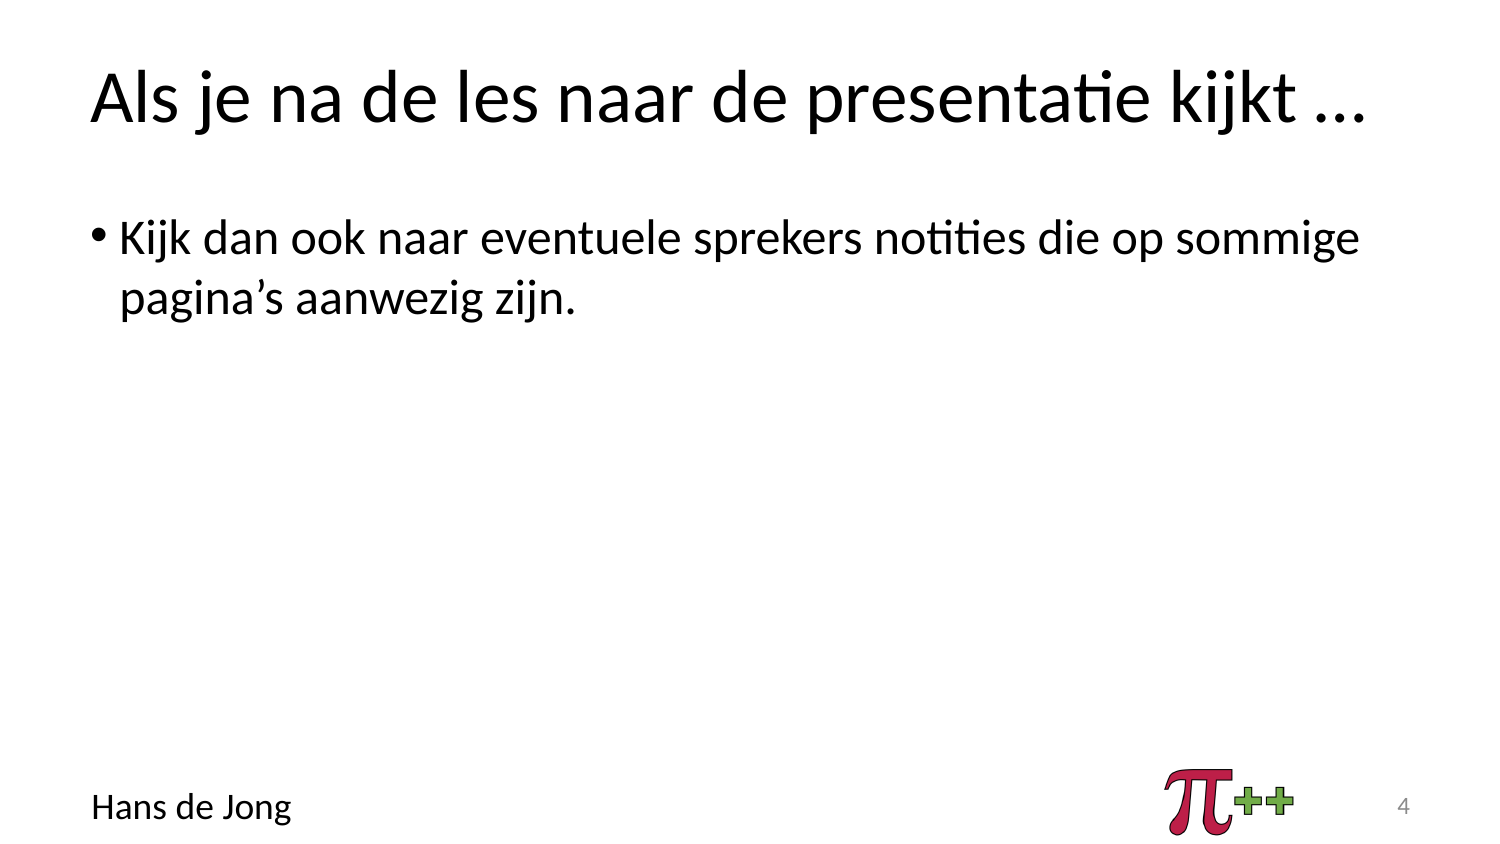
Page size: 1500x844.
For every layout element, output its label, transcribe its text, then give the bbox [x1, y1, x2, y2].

slide_number 4 [1340, 782, 1425, 827]
title Als je na de les naar de presentatie kijkt … [75, 0, 1425, 186]
picture [1163, 768, 1294, 836]
list Kijk dan ook naar eventuele sprekers notities die op sommige pagina’s aanwezig zijn. [75, 196, 1425, 754]
